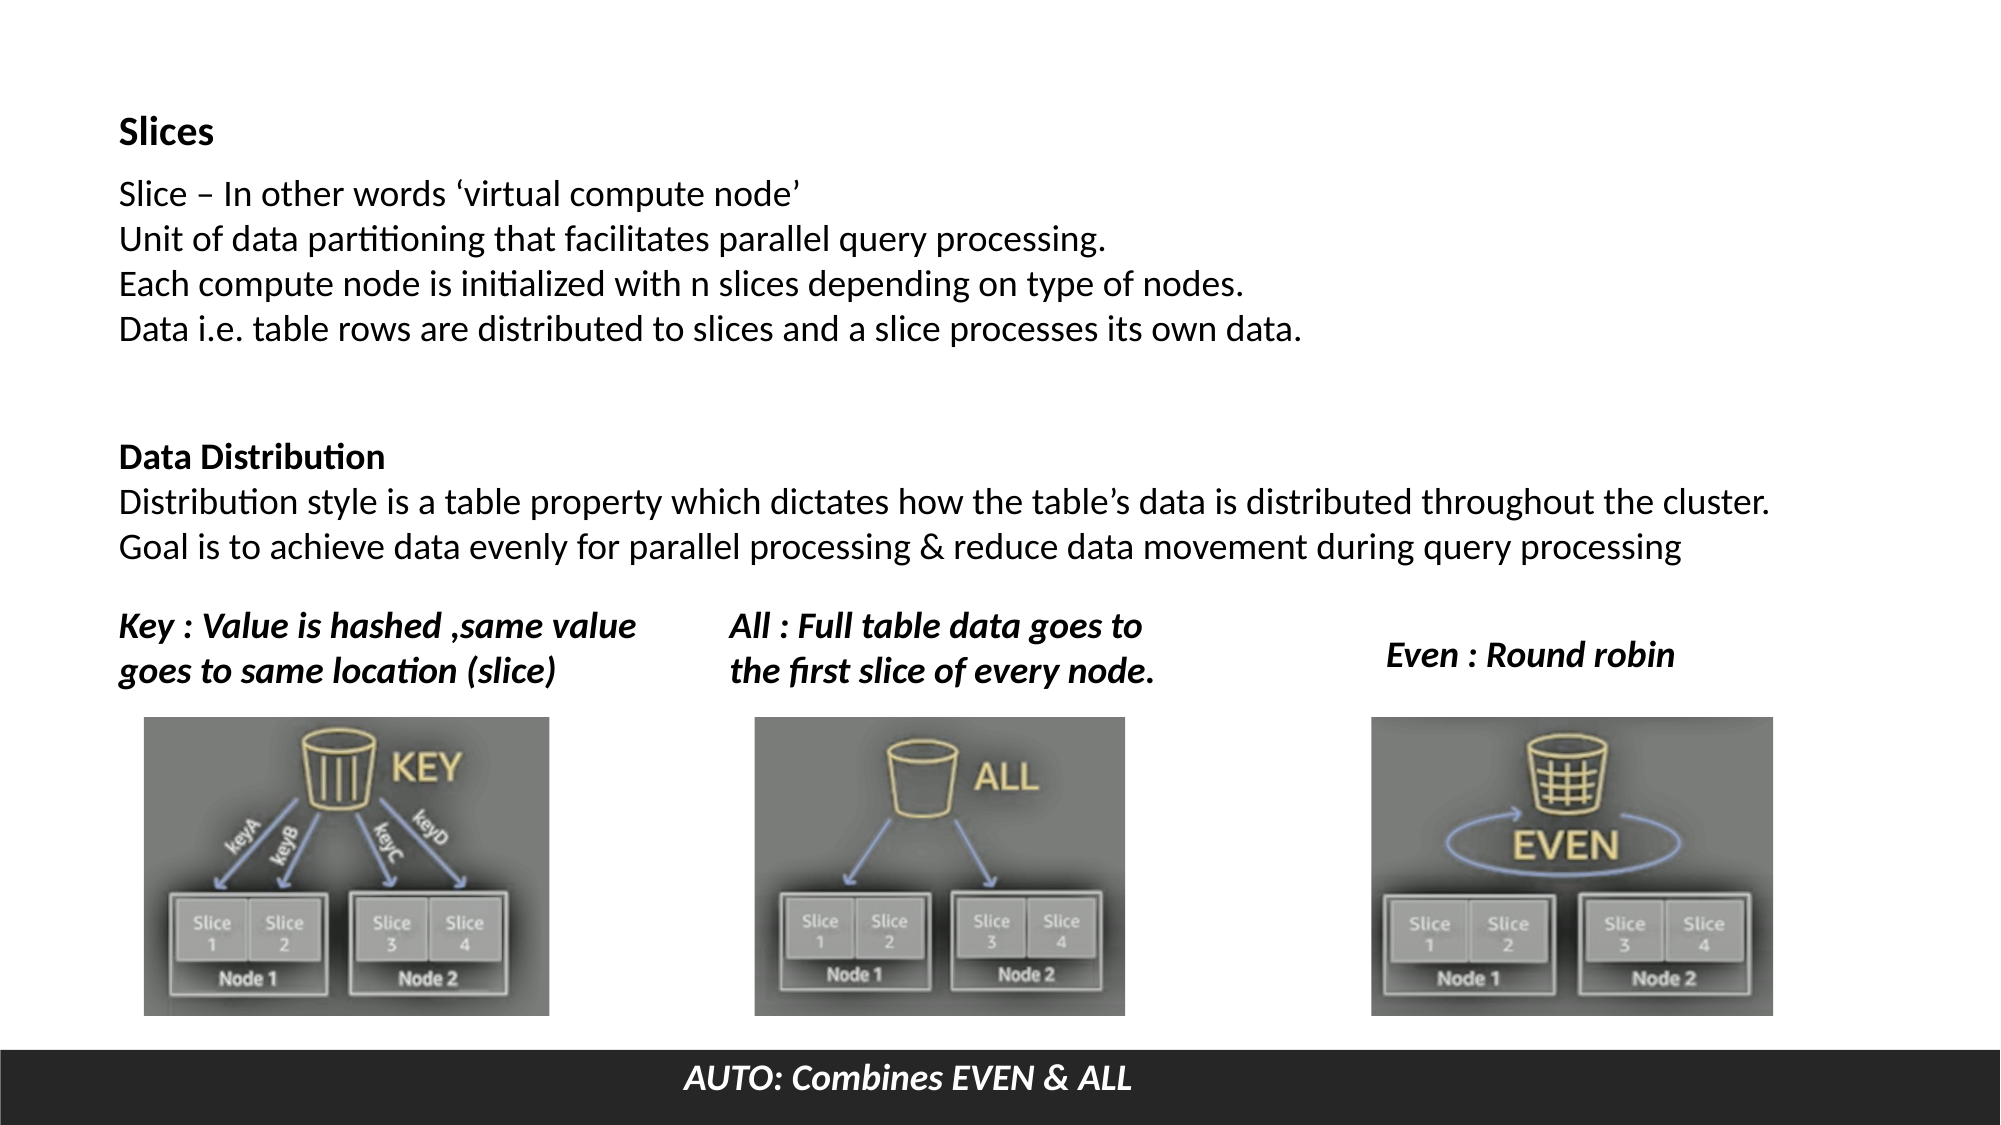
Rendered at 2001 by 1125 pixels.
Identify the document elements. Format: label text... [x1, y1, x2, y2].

text_box Slice – In other words ‘virtual compute node’ Unit of data partitioning that facilitates parallel query processing. Each compute node is initialized with n slices depending on type of nodes. Data i.e. table rows are distributed to slices and a slice processes its own data. [104, 161, 1837, 357]
picture [1370, 716, 1774, 1017]
picture [143, 716, 550, 1017]
text_box Even : Round robin [1371, 622, 1958, 683]
text_box Data Distribution Distribution style is a table property which dictates how the table’s data is distributed throughout the cluster. Goal is to achieve data evenly for parallel processing & reduce data movement during query processing [104, 424, 1864, 575]
text_box AUTO: Combines EVEN & ALL [669, 1045, 1256, 1106]
text_box Slices [104, 96, 1821, 161]
text_box Key : Value is hashed ,same value goes to same location (slice) [104, 593, 690, 699]
picture [754, 716, 1126, 1017]
text_box All : Full table data goes to the first slice of every node. [714, 593, 1174, 699]
